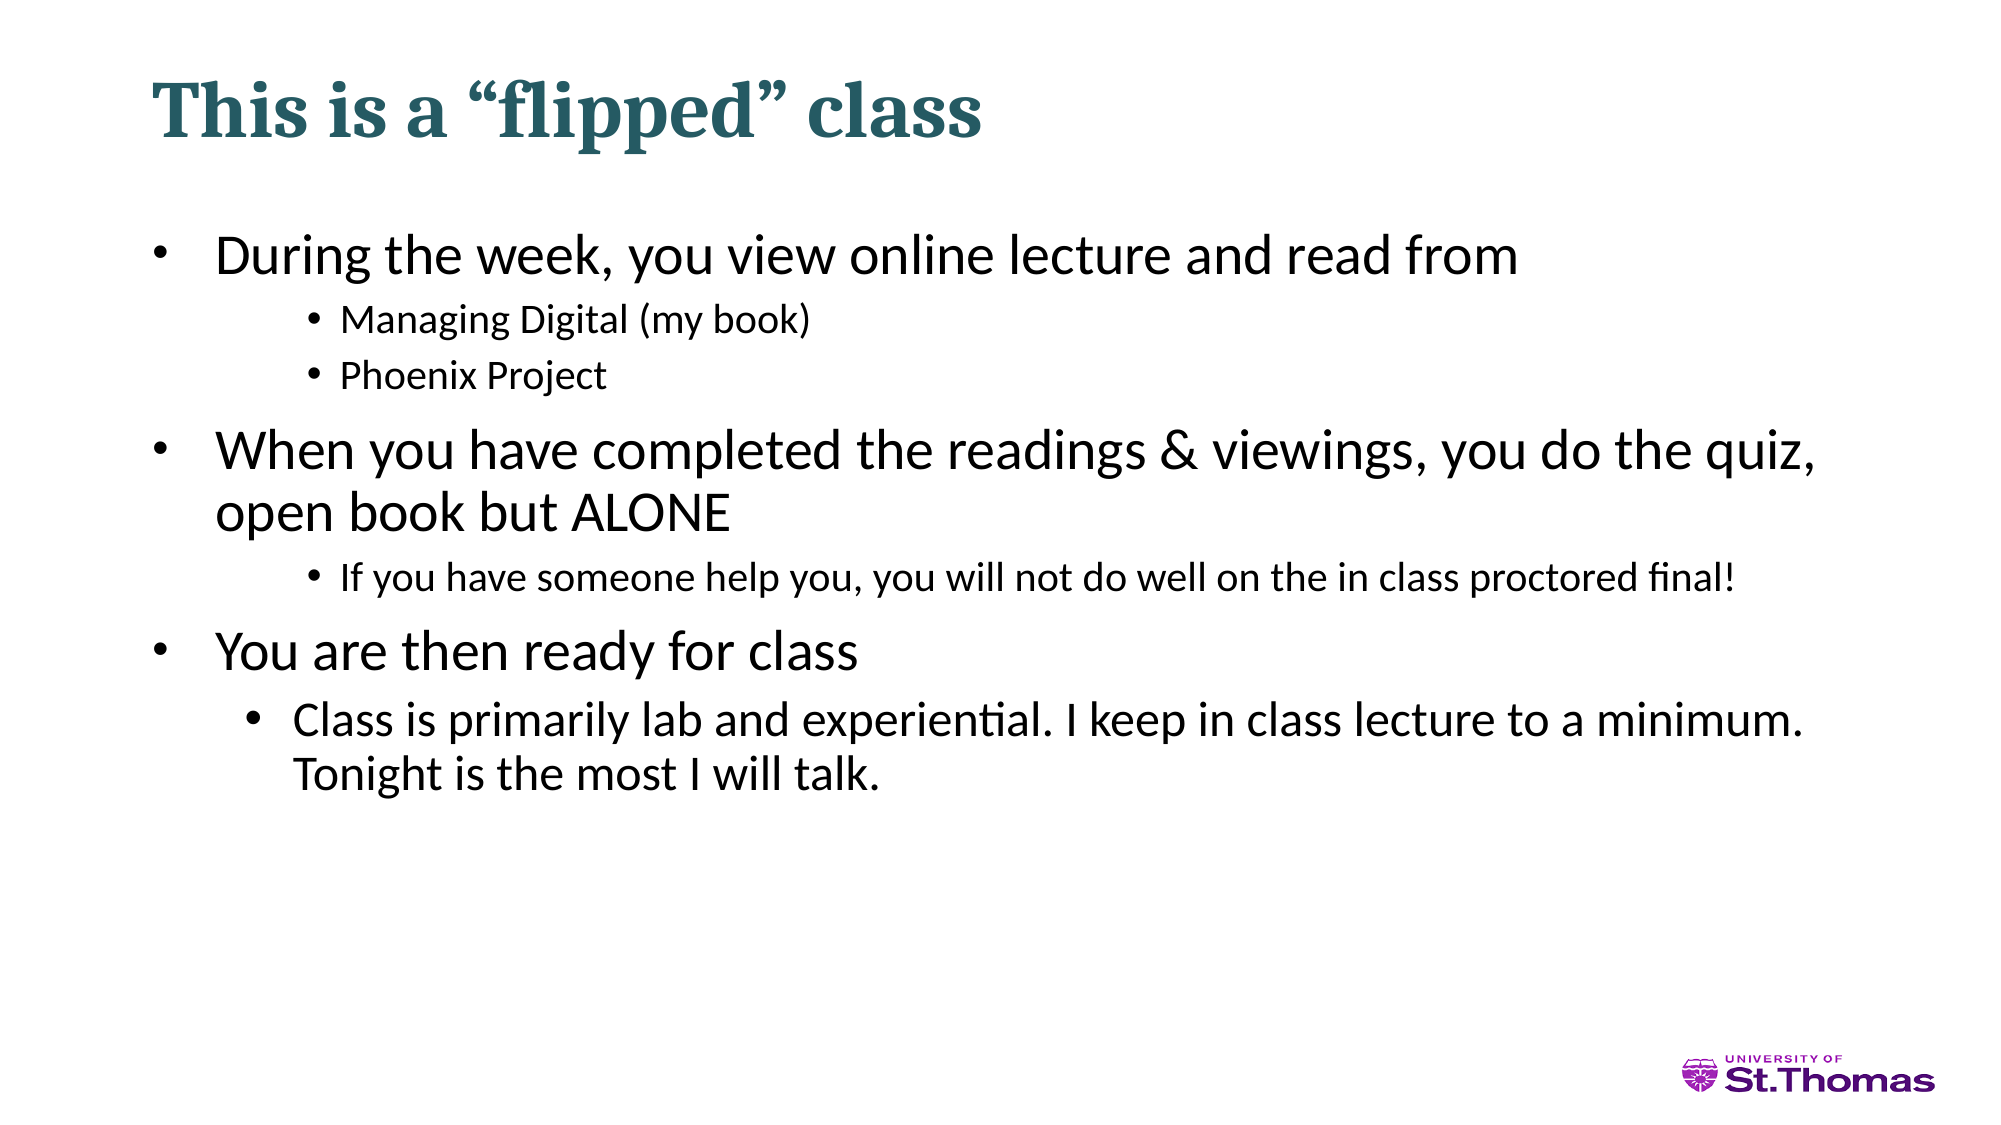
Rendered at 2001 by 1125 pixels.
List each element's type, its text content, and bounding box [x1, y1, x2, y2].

list During the week, you view online lecture and read from Managing Digital (my book) Phoenix Project When you have completed the readings & viewings, you do the quiz, open book but ALONE If you have someone help you, you will not do well on the in class proctored final! You are then ready for class Class is primarily lab and experiential. I keep in class lecture to a minimum. Tonight is the most I will talk. [137, 217, 1863, 1014]
picture [1637, 1022, 1980, 1125]
title This is a “flipped” class [137, 59, 1863, 163]
